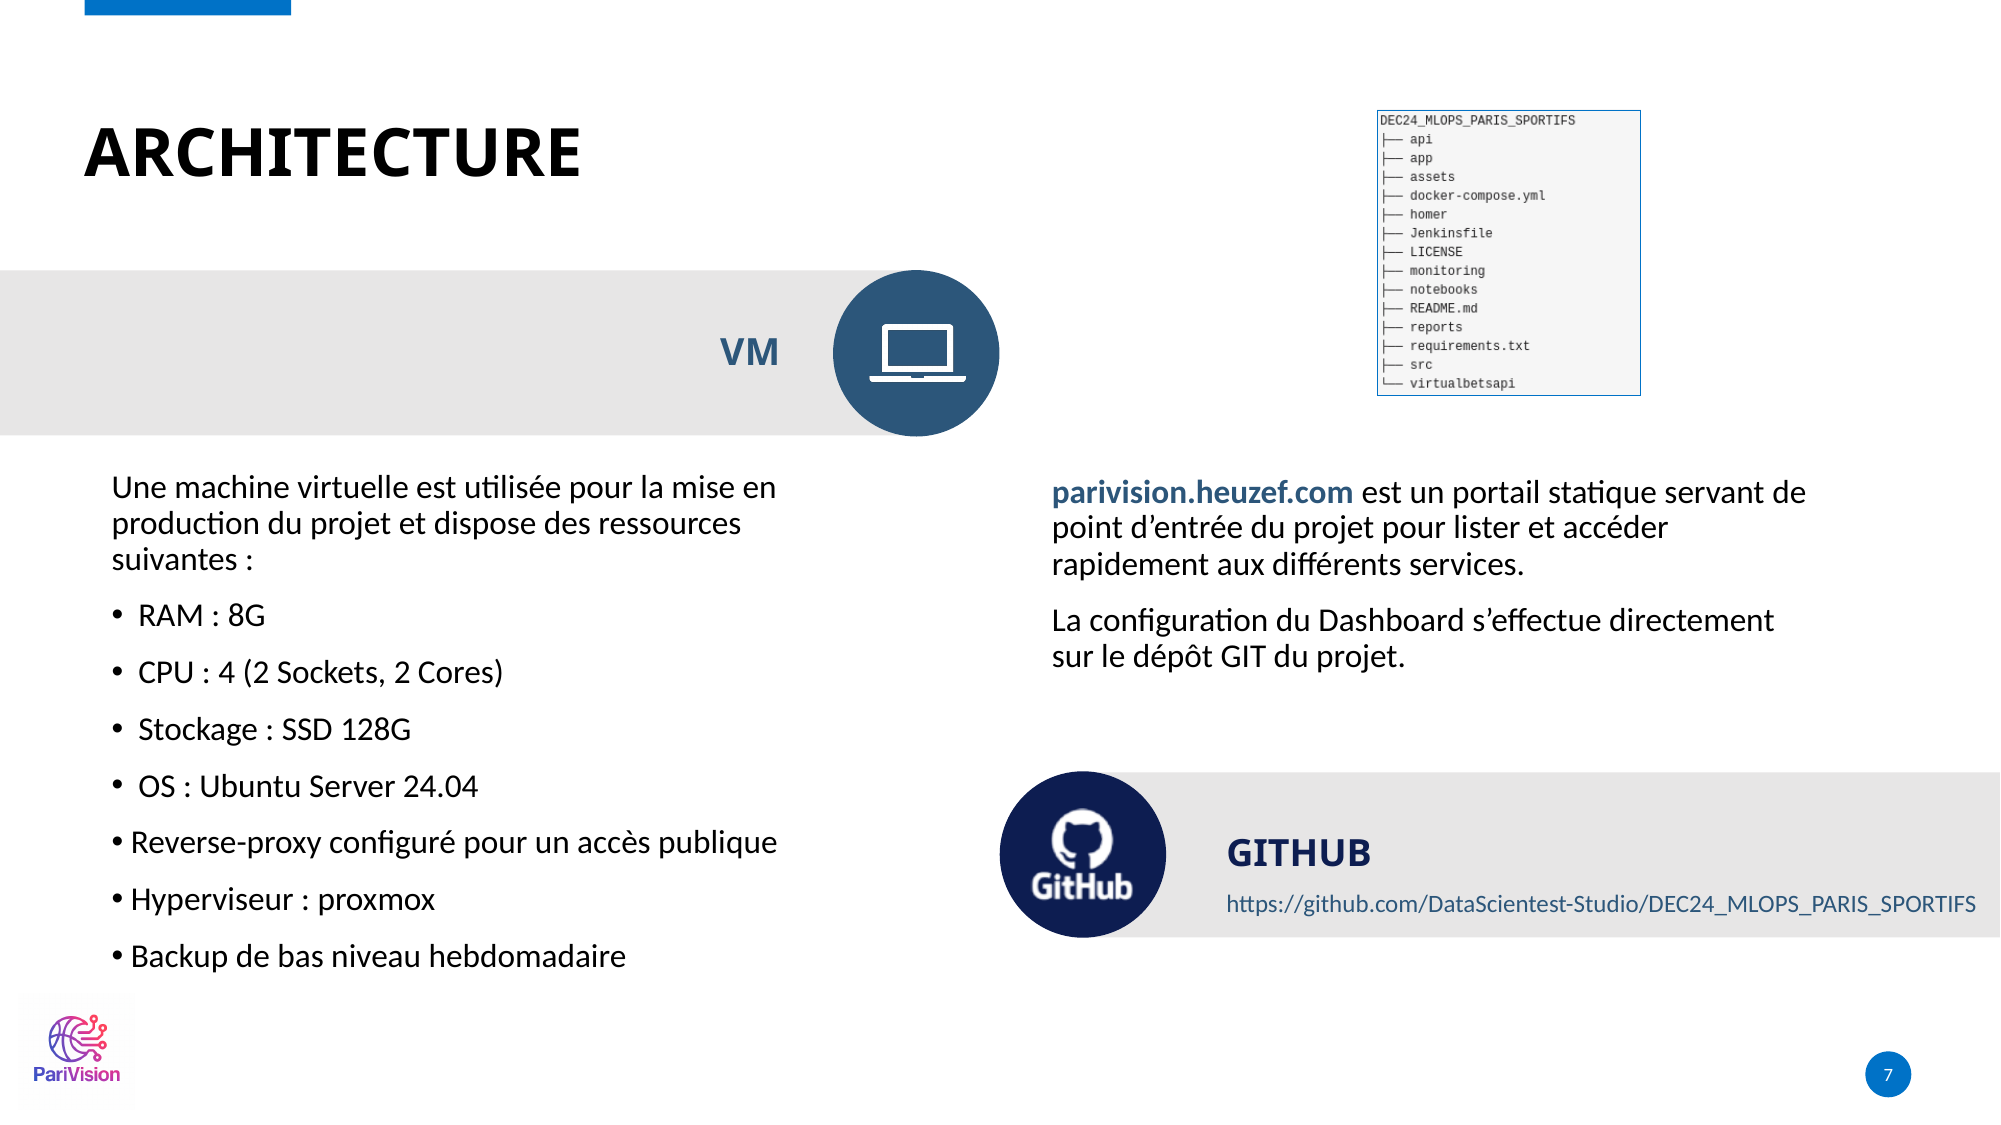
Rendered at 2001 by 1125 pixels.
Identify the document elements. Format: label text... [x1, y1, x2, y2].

picture [867, 303, 968, 403]
list Une machine virtuelle est utilisée pour la mise en production du projet et dispose des ressources suivantes : RAM : 8G CPU : 4 (2 Sockets, 2 Cores) Stockage : SSD 128G OS : Ubuntu Server 24.04 Reverse-proxy configuré pour un accès publique Hyperviseur : proxmox Backup de bas niveau hebdomadaire [111, 469, 780, 998]
title ArchitectURE [84, 40, 1914, 192]
list parivision.heuzef.com est un portail statique servant de point d’entrée du projet pour lister et accéder rapidement aux différents services. La configuration du Dashboard s’effectue directement sur le dépôt GIT du projet. [1051, 452, 1812, 732]
list Github [1226, 814, 1792, 884]
slide_number 7 [1864, 1059, 1913, 1090]
text_box https://github.com/DataScientest-Studio/DEC24_MLOPS_PARIS_SPORTIFS [1226, 884, 1987, 918]
picture [1377, 109, 1641, 396]
picture [18, 993, 135, 1110]
list VM [214, 312, 780, 394]
picture [999, 808, 1165, 902]
